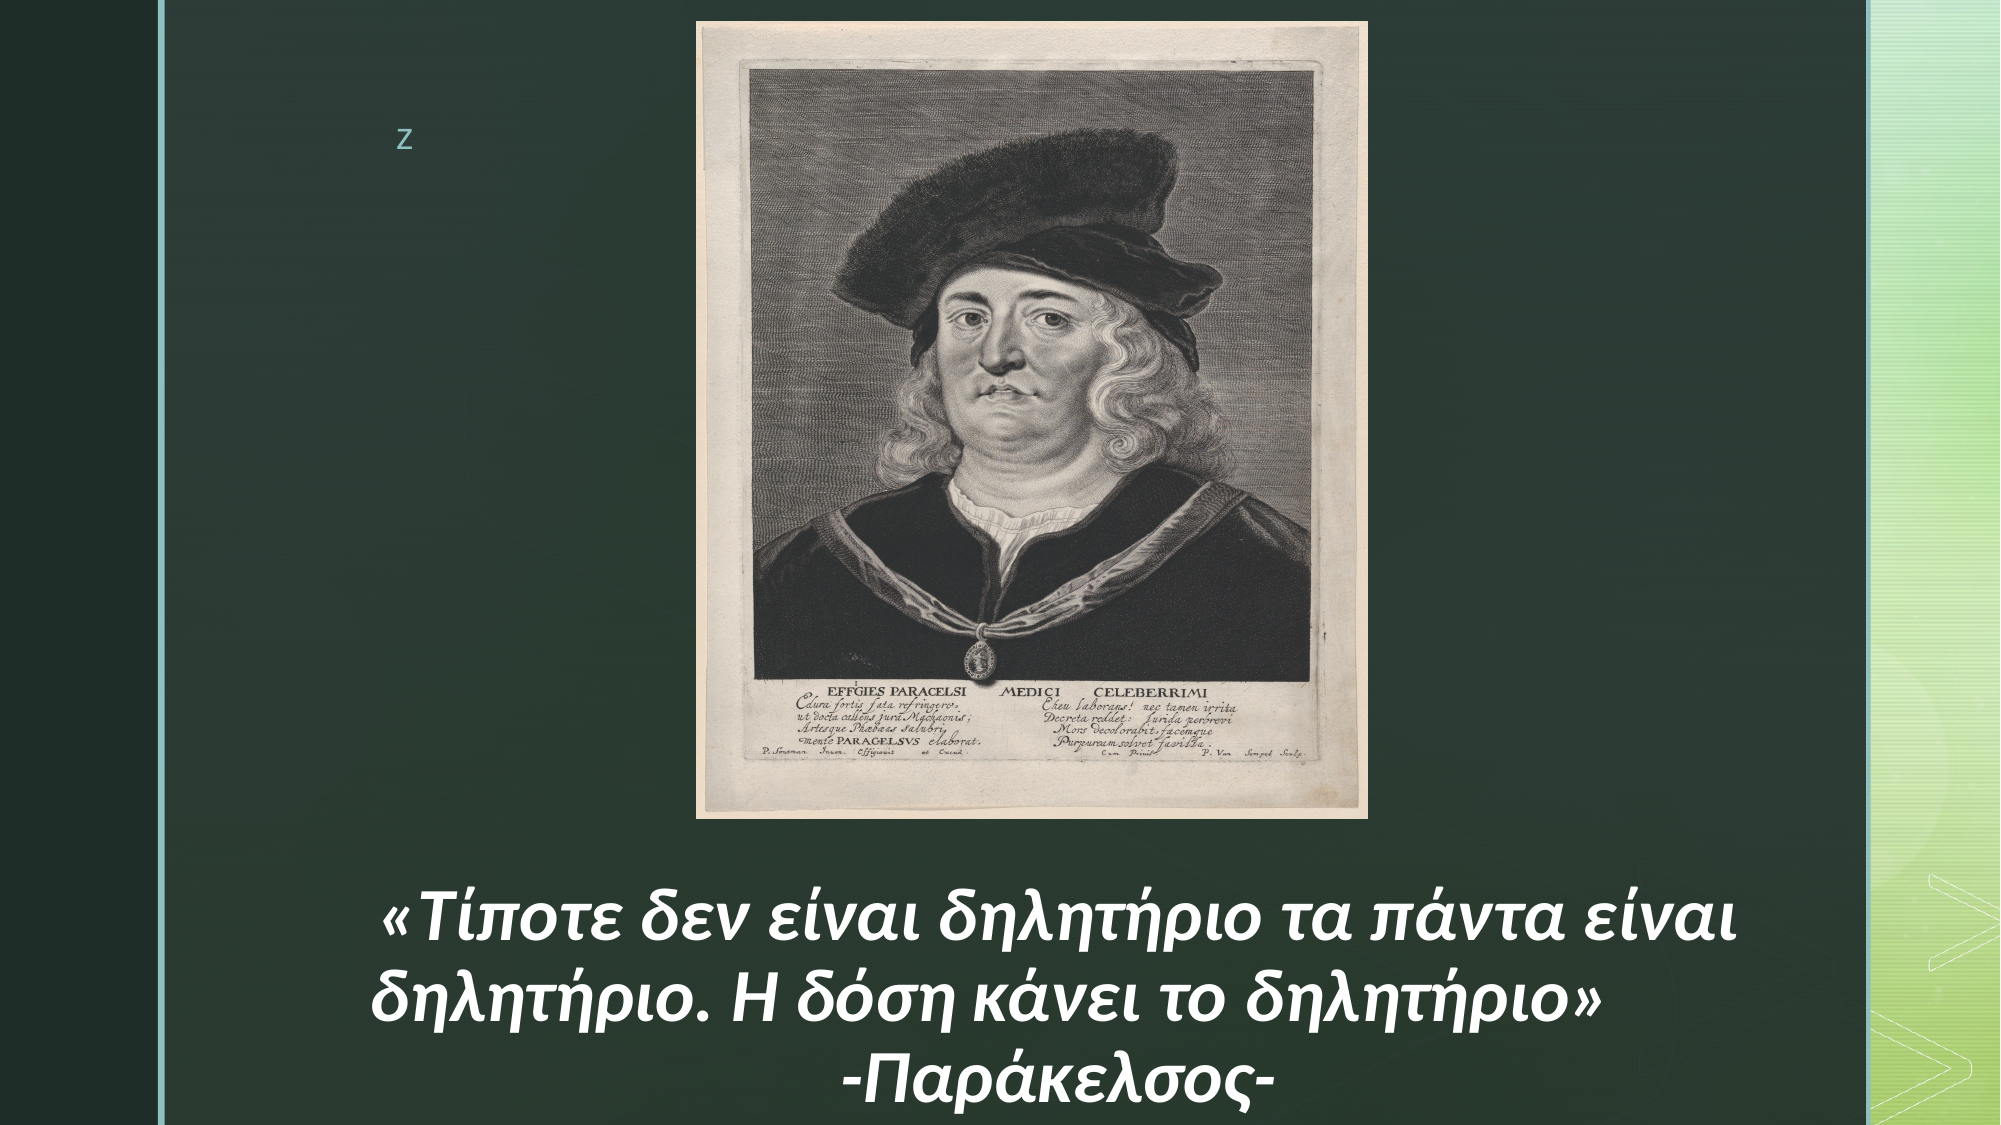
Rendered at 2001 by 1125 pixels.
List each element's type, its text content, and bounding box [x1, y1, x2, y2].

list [696, 21, 1368, 819]
picture [1871, 0, 2001, 1125]
title «Τίποτε δεν είναι δηλητήριο τα πάντα είναι δηλητήριο. Η δόση κάνει το δηλητήριο» -Παράκελσος- [349, 868, 1767, 1125]
